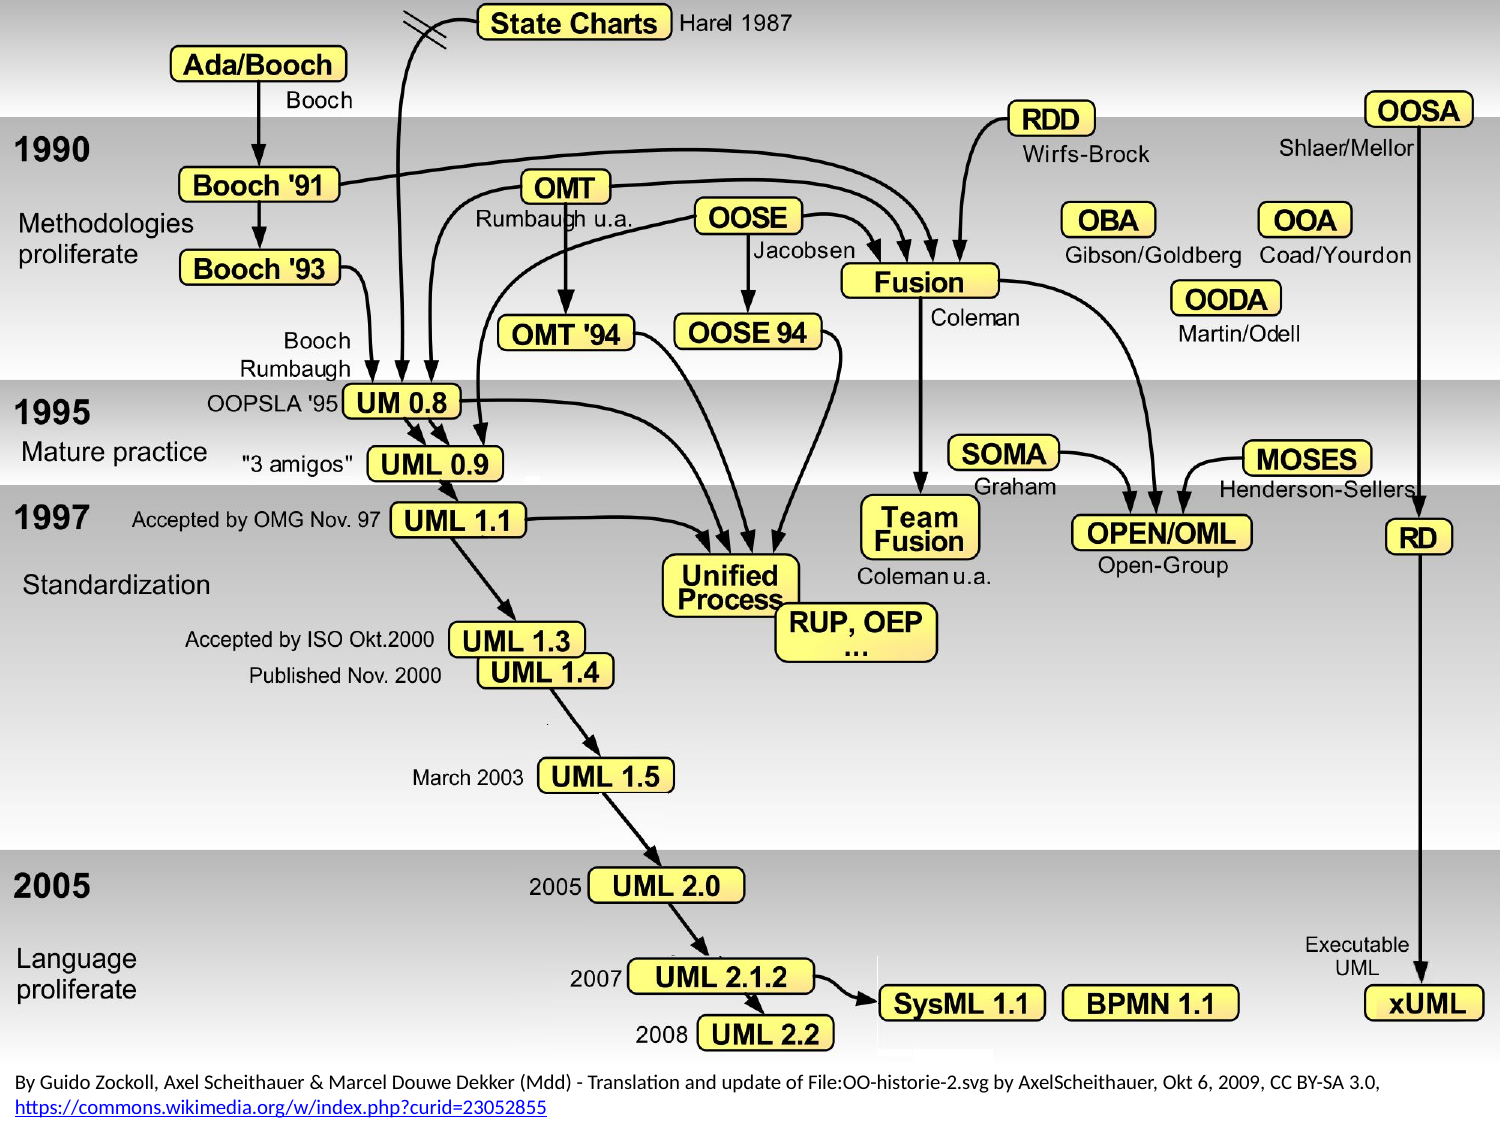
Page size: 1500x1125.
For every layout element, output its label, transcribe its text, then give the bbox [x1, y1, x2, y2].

picture [0, 0, 1500, 1065]
text_box By Guido Zockoll, Axel Scheithauer & Marcel Douwe Dekker (Mdd) - Translation and update of File:OO-historie-2.svg by AxelScheithauer, Okt 6, 2009, CC BY-SA 3.0, https://commons.wikimedia.org/w/index.php?curid=23052855 [0, 1072, 1500, 1125]
